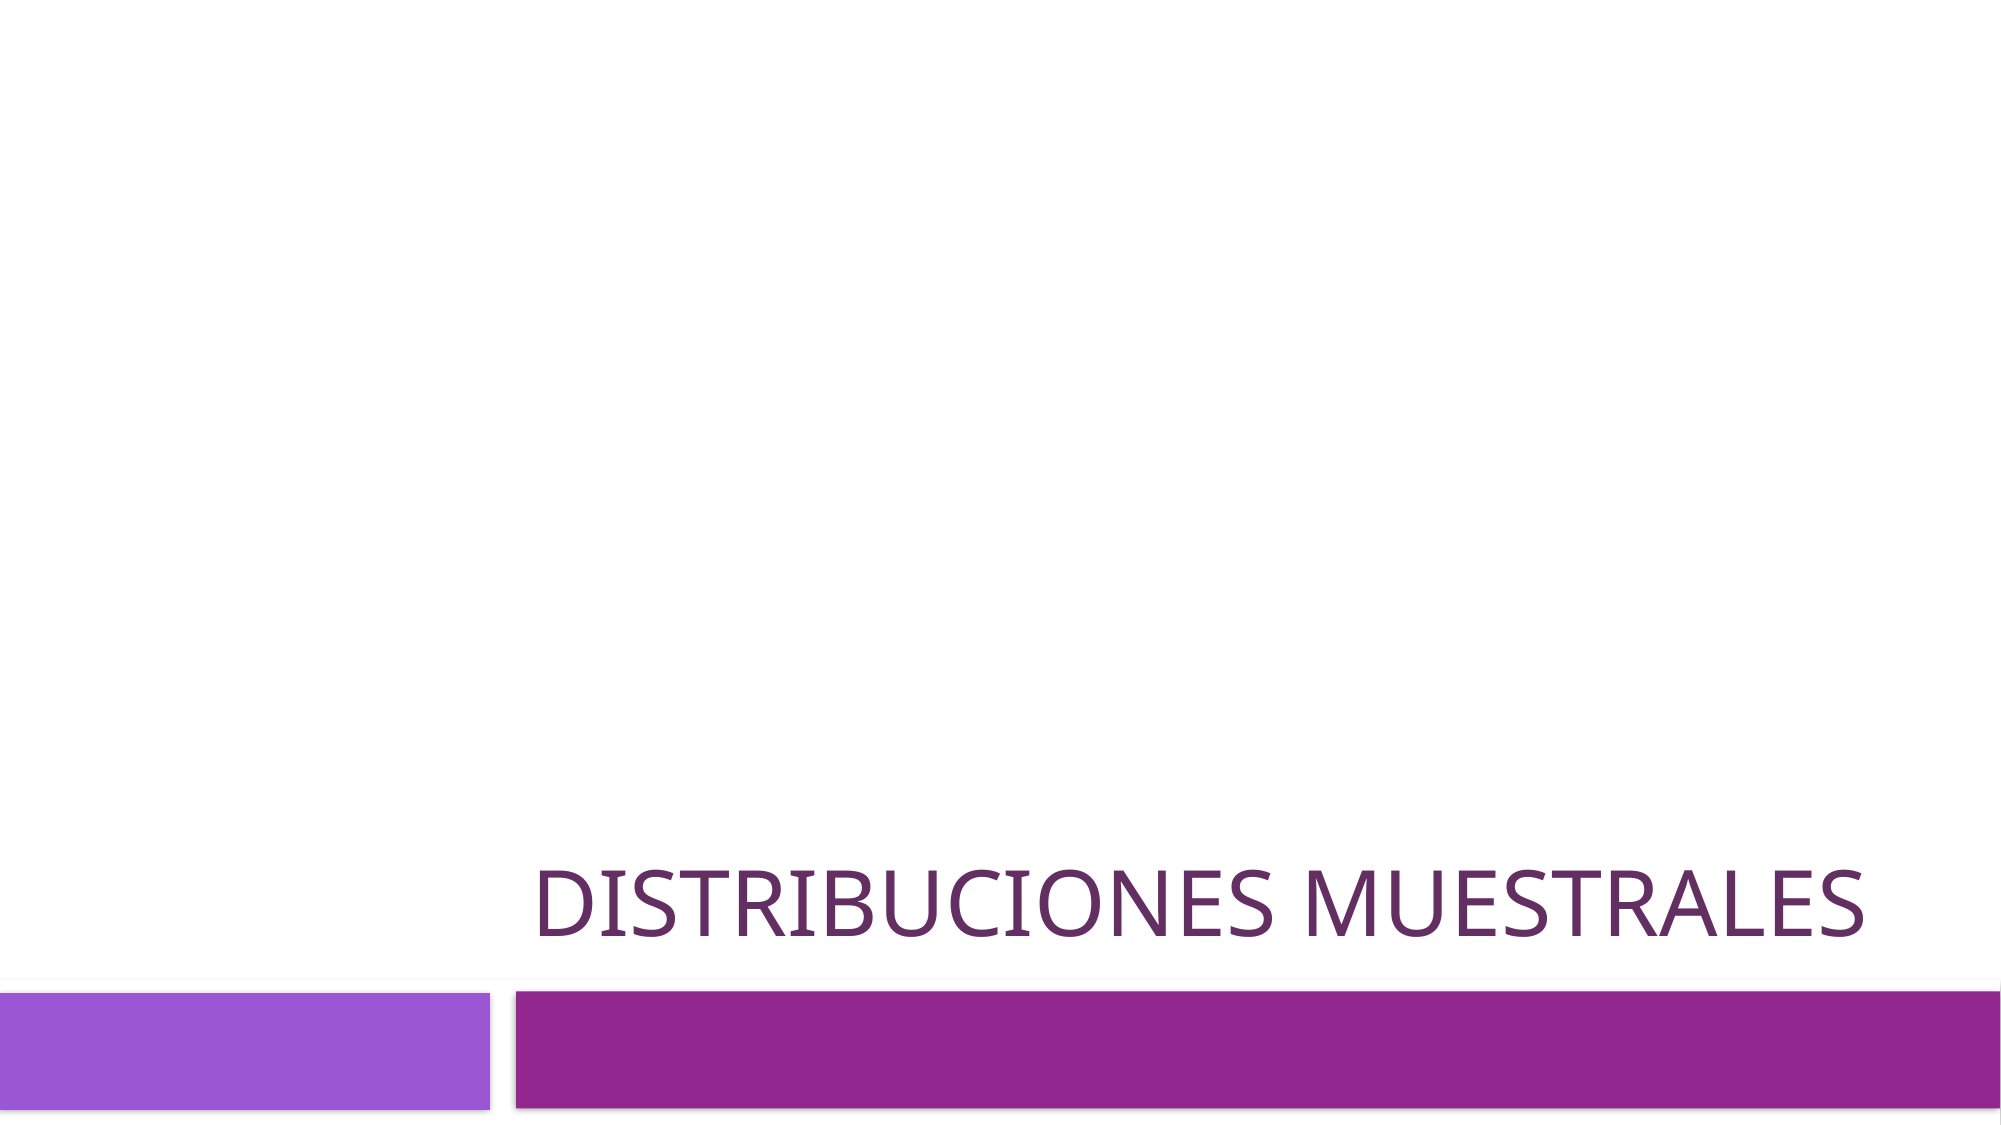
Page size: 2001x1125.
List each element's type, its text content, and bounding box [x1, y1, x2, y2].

title Distribuciones muestrales [516, 662, 1934, 963]
